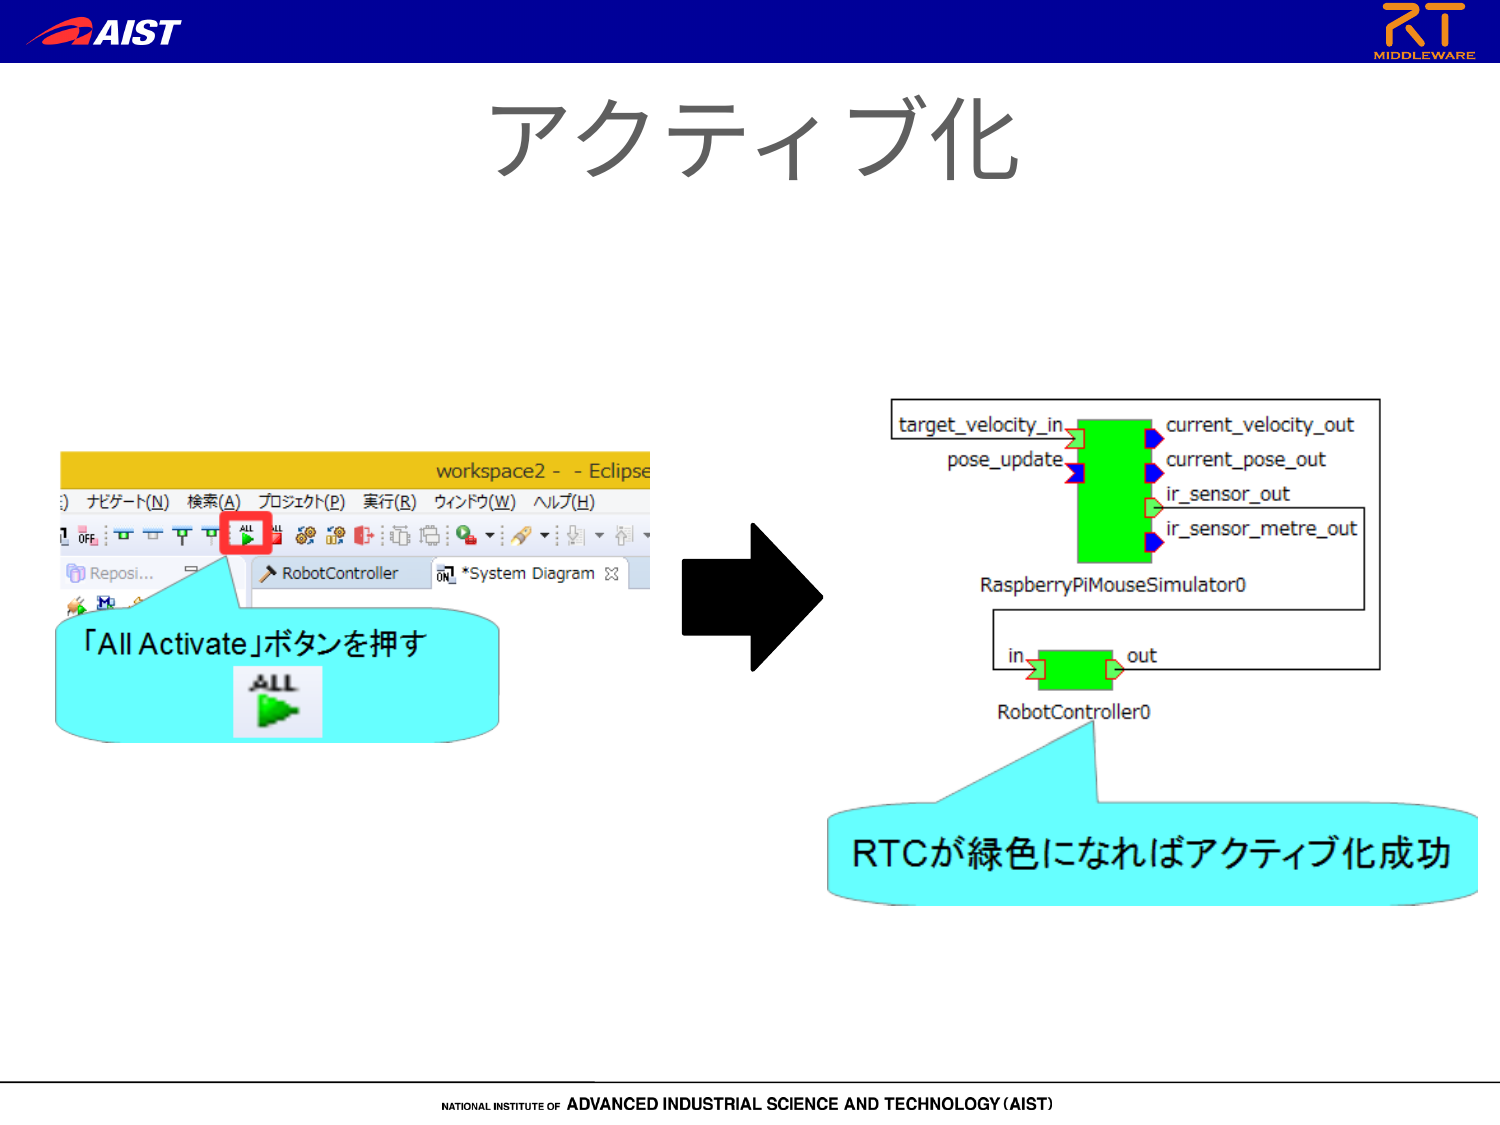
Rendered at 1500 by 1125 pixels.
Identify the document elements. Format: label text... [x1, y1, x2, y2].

title アクティブ化 [29, 66, 1474, 208]
picture [442, 1097, 1052, 1110]
text_box [681, 522, 821, 672]
picture [826, 377, 1478, 906]
picture [0, 0, 1500, 63]
picture [54, 451, 651, 743]
